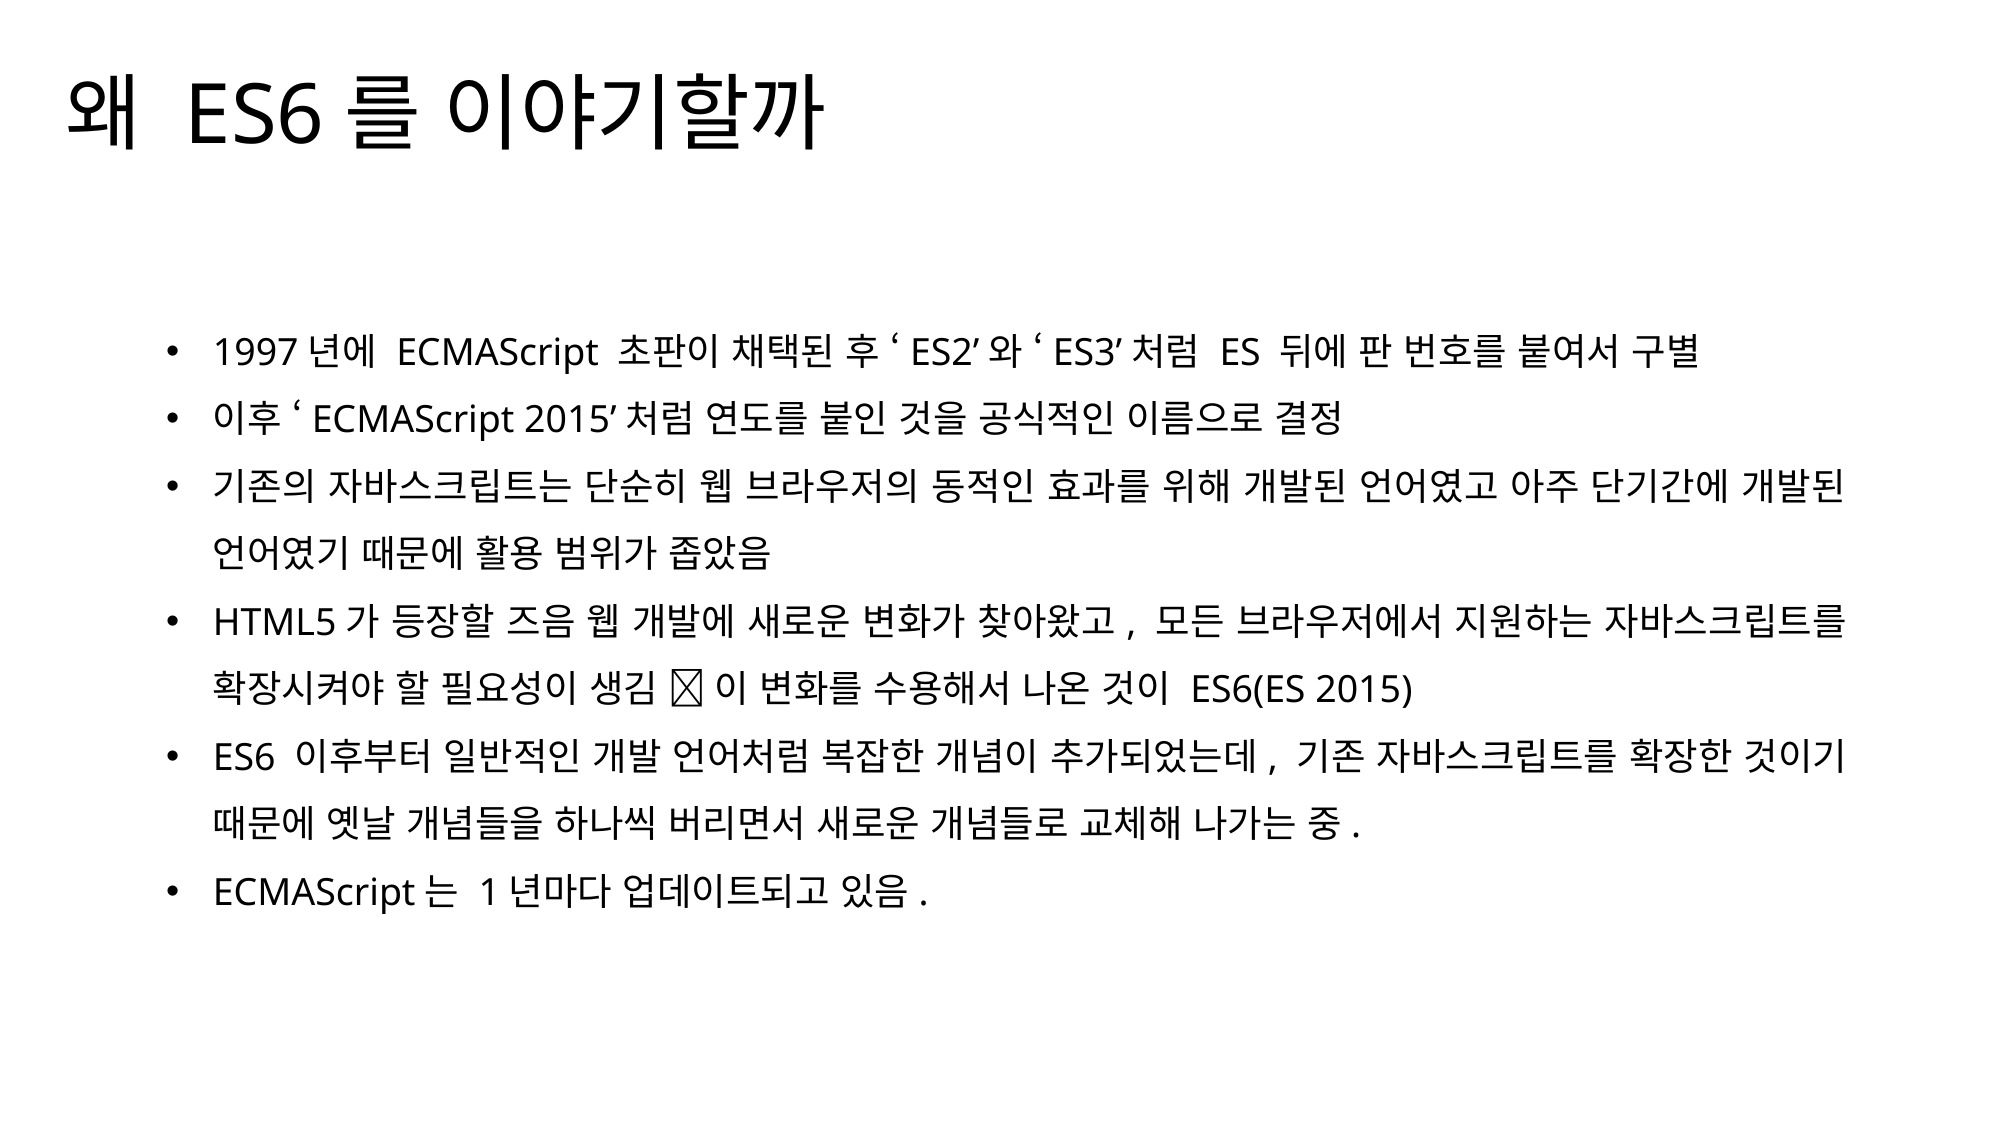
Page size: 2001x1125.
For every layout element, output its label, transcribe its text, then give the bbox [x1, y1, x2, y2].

text_box 1997년에 ECMAScript 초판이 채택된 후 ‘ES2’와 ‘ES3’처럼 ES 뒤에 판 번호를 붙여서 구별 이후 ‘ECMAScript 2015’처럼 연도를 붙인 것을 공식적인 이름으로 결정 기존의 자바스크립트는 단순히 웹 브라우저의 동적인 효과를 위해 개발된 언어였고 아주 단기간에 개발된 언어였기 때문에 활용 범위가 좁았음 HTML5가 등장할 즈음 웹 개발에 새로운 변화가 찾아왔고, 모든 브라우저에서 지원하는 자바스크립트를 확장시켜야 할 필요성이 생김  이 변화를 수용해서 나온 것이 ES6(ES 2015) ES6 이후부터 일반적인 개발 언어처럼 복잡한 개념이 추가되었는데, 기존 자바스크립트를 확장한 것이기 때문에 옛날 개념들을 하나씩 버리면서 새로운 개념들로 교체해 나가는 중. ECMAScript는 1년마다 업데이트되고 있음. [151, 297, 1863, 921]
text_box 왜 ES6를 이야기할까 [50, 52, 1246, 168]
